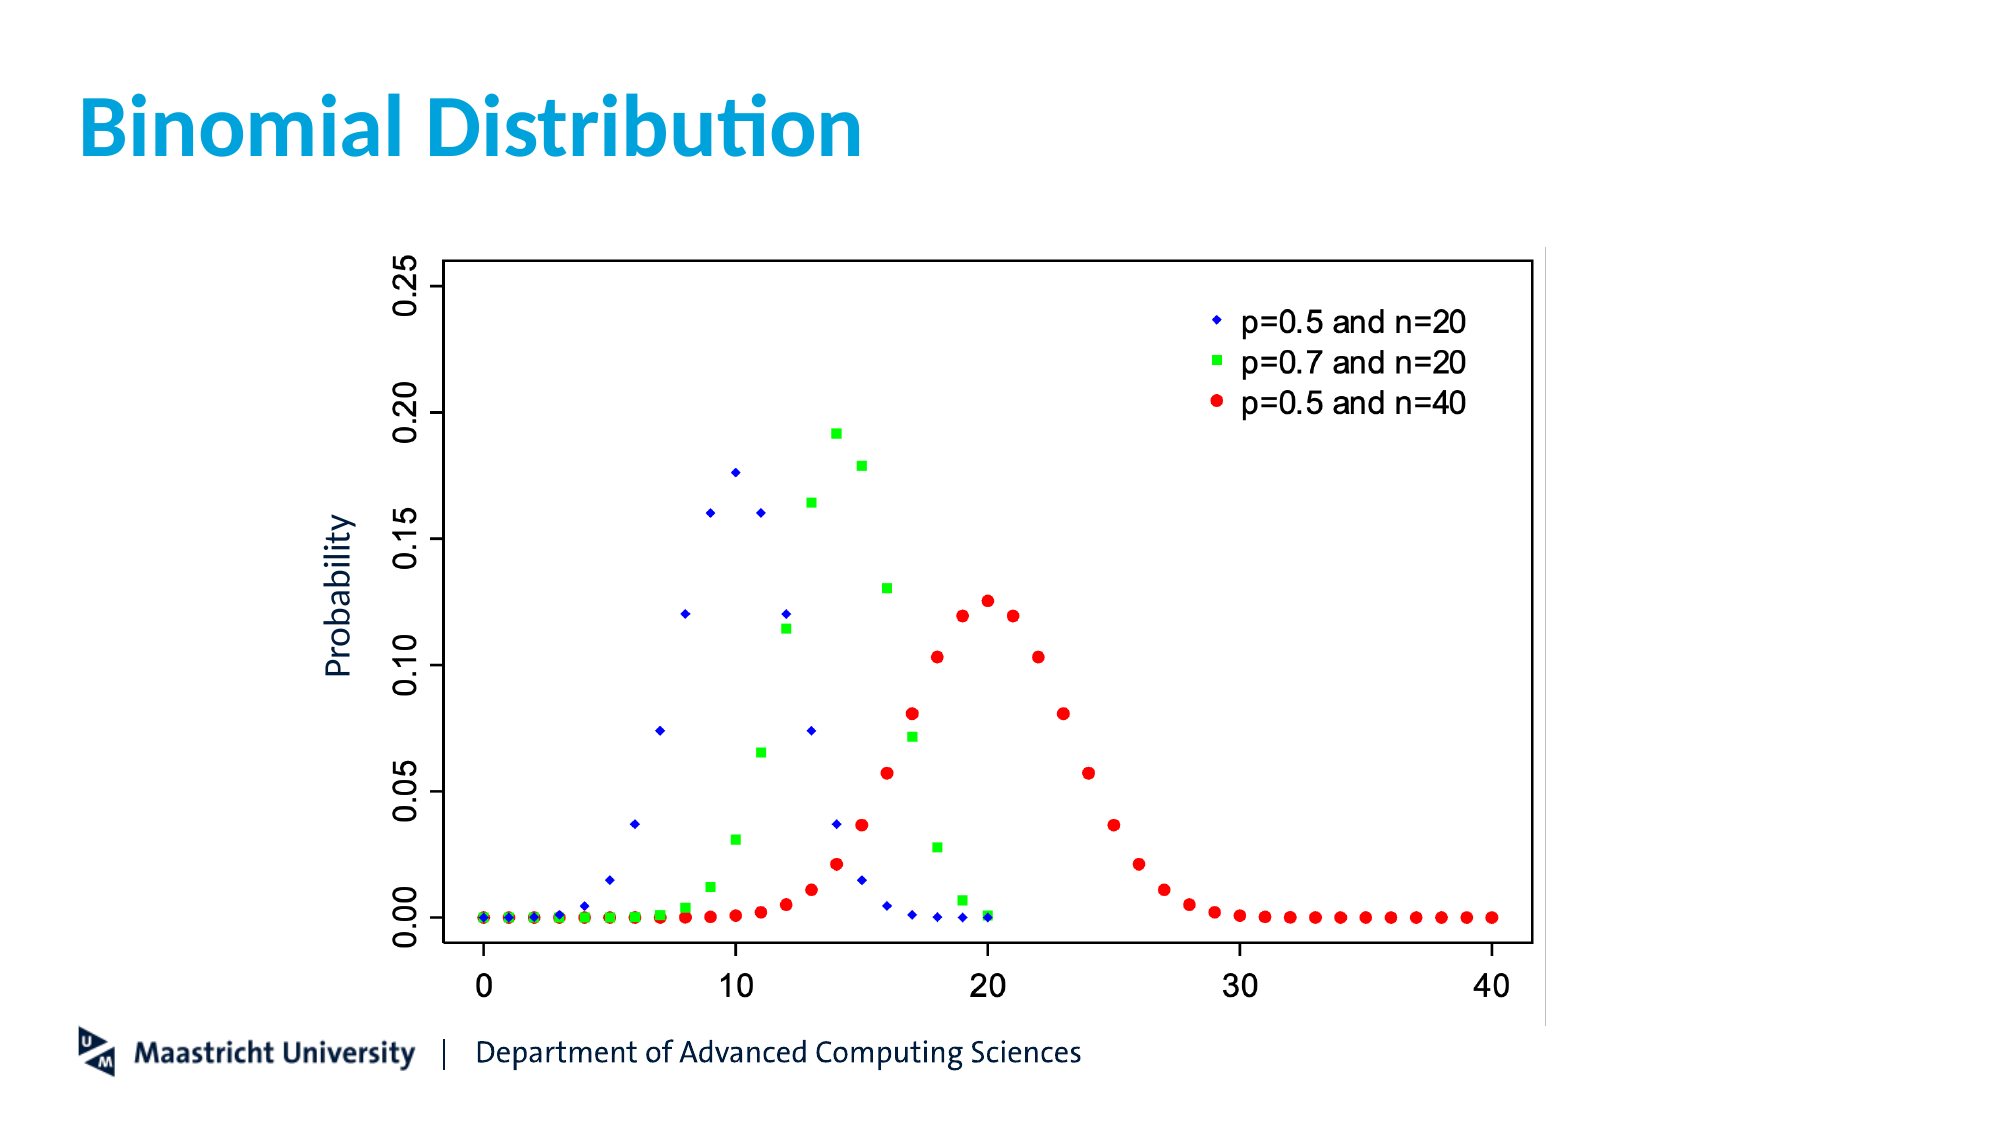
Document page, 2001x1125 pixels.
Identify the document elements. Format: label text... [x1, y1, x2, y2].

title Binomial Distribution [78, 67, 1900, 192]
text_box Probability [304, 284, 365, 694]
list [374, 247, 1546, 1026]
